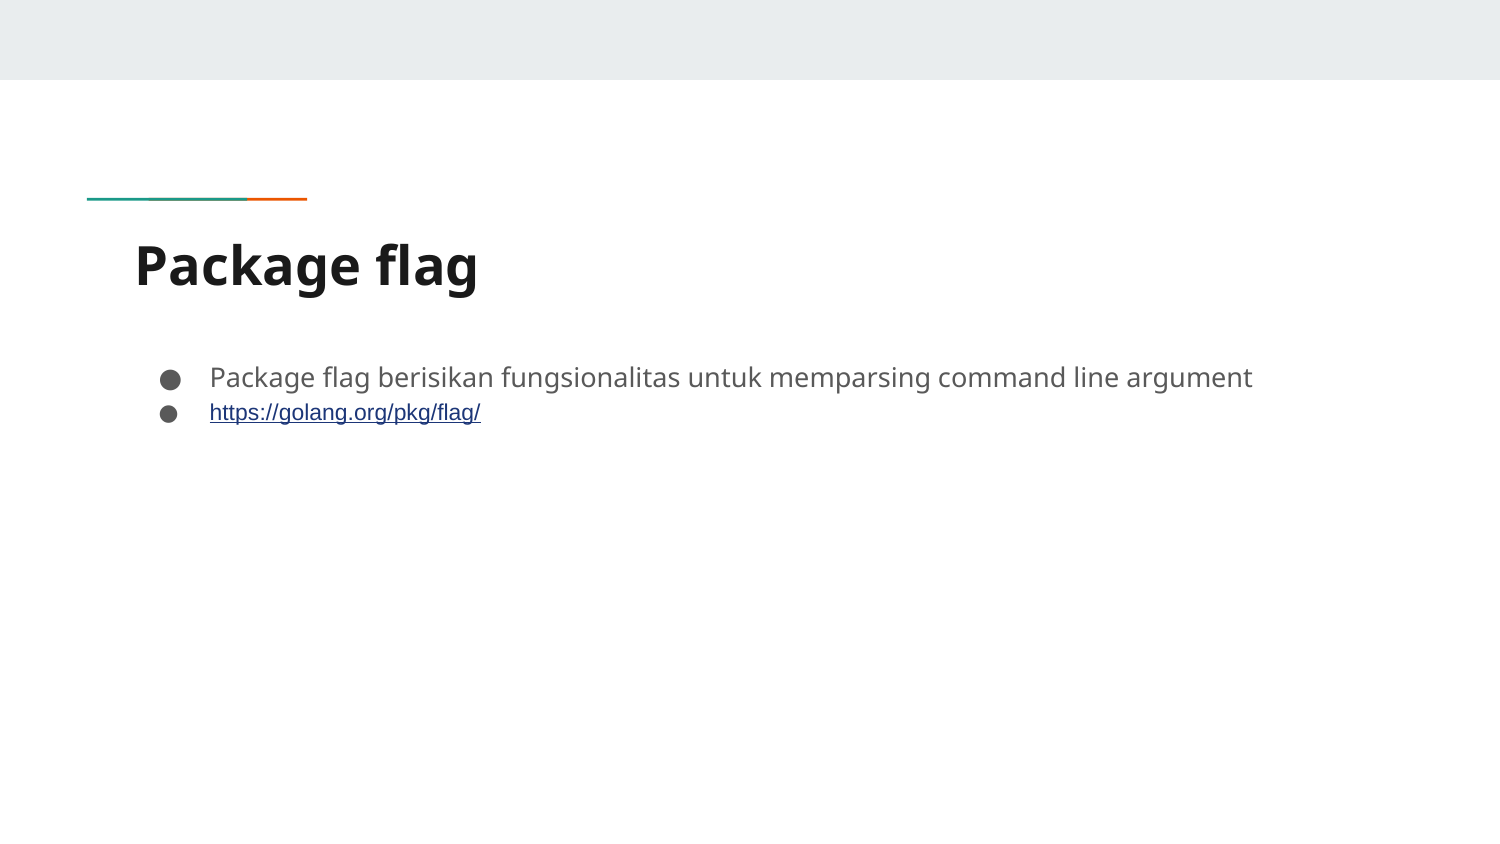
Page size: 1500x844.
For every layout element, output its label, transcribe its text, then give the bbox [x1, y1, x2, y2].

title Package flag [119, 216, 1381, 305]
list Package flag berisikan fungsionalitas untuk memparsing command line argument https://golang.org/pkg/flag/ [119, 341, 1381, 712]
